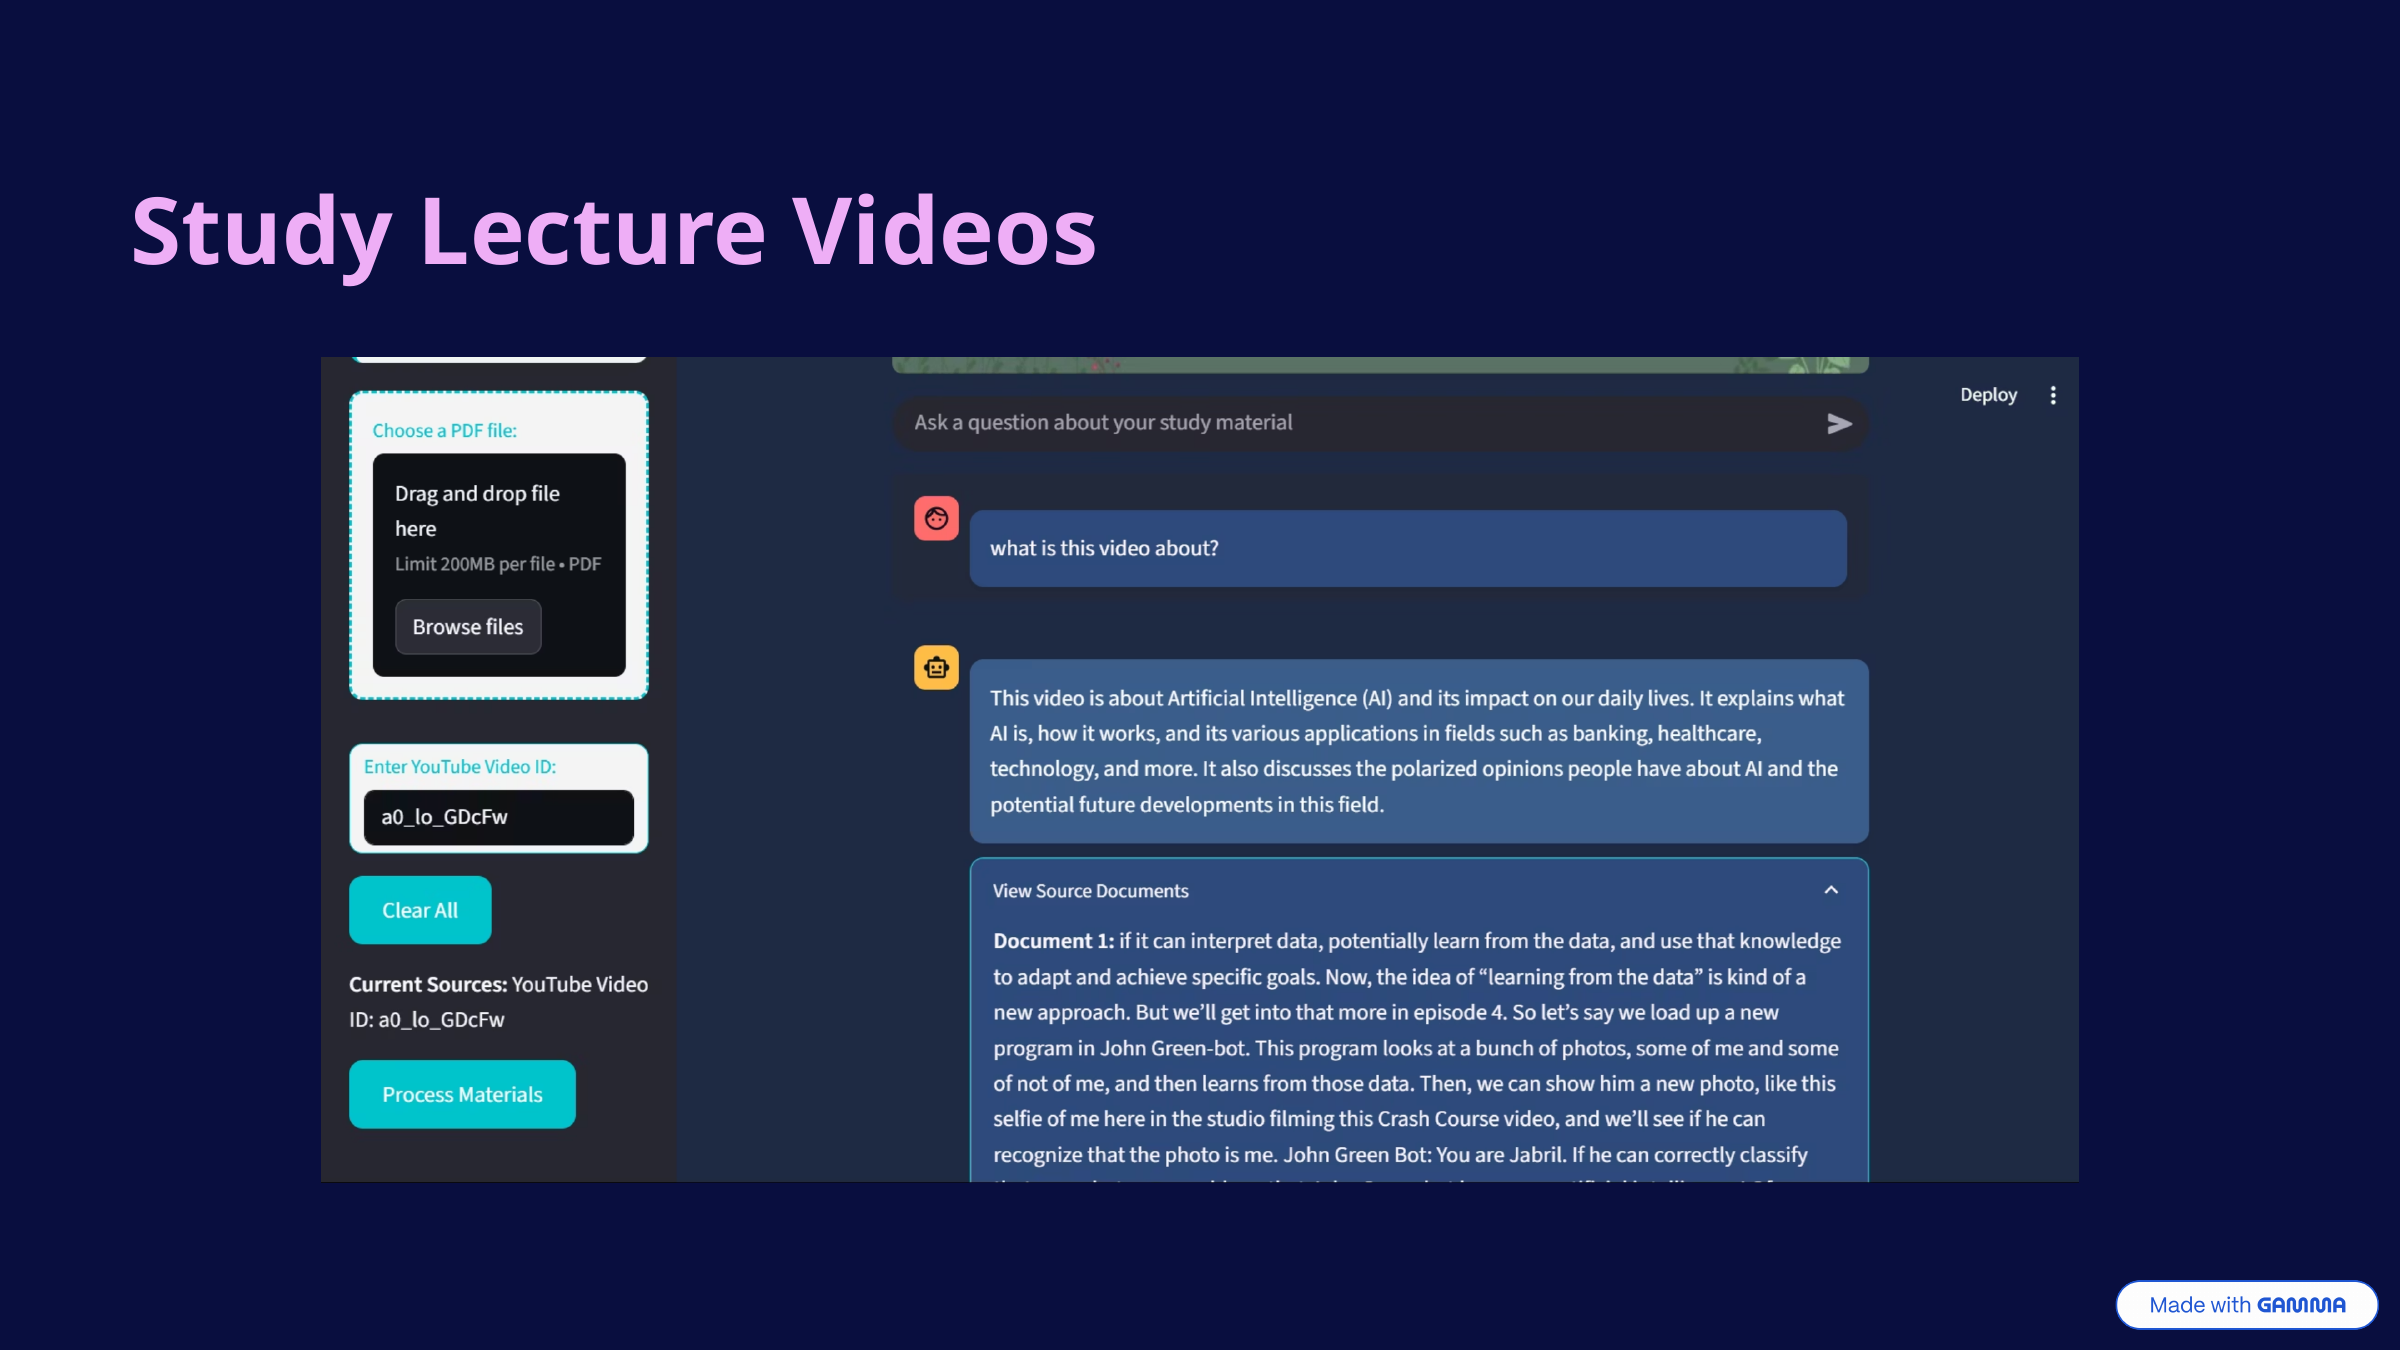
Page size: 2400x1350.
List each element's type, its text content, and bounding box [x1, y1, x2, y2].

picture [2106, 1271, 2389, 1339]
text_box Study Lecture Videos [130, 167, 1109, 284]
picture [321, 357, 2079, 1183]
